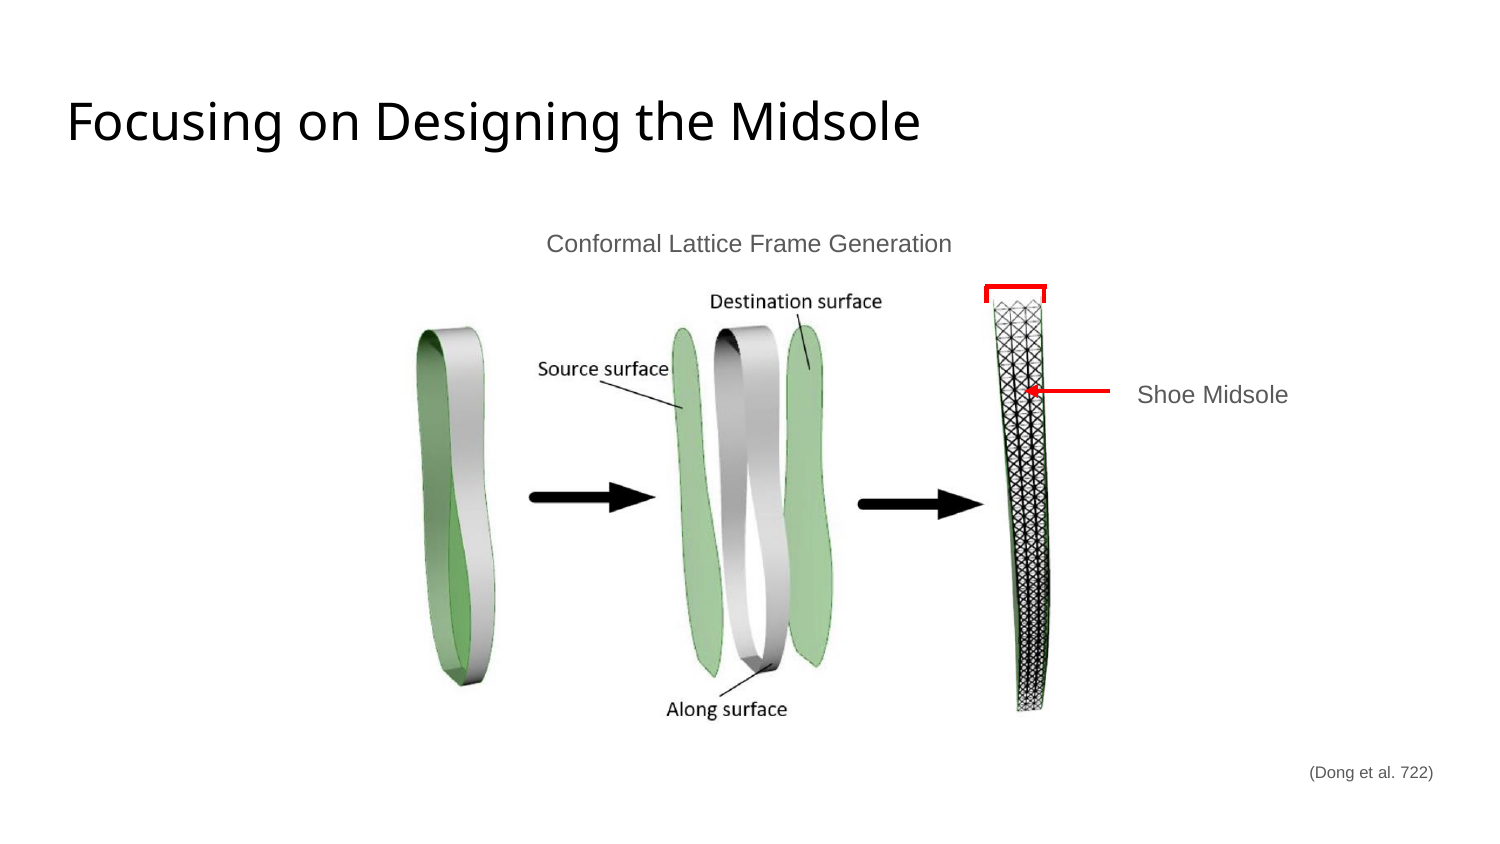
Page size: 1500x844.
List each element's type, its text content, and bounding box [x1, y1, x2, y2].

list (Dong et al. 722) [1216, 741, 1449, 800]
list Conformal Lattice Frame Generation [388, 211, 1112, 265]
picture [388, 265, 1112, 742]
title Focusing on Designing the Midsole [51, 72, 1449, 167]
list Shoe Midsole [1115, 362, 1316, 420]
